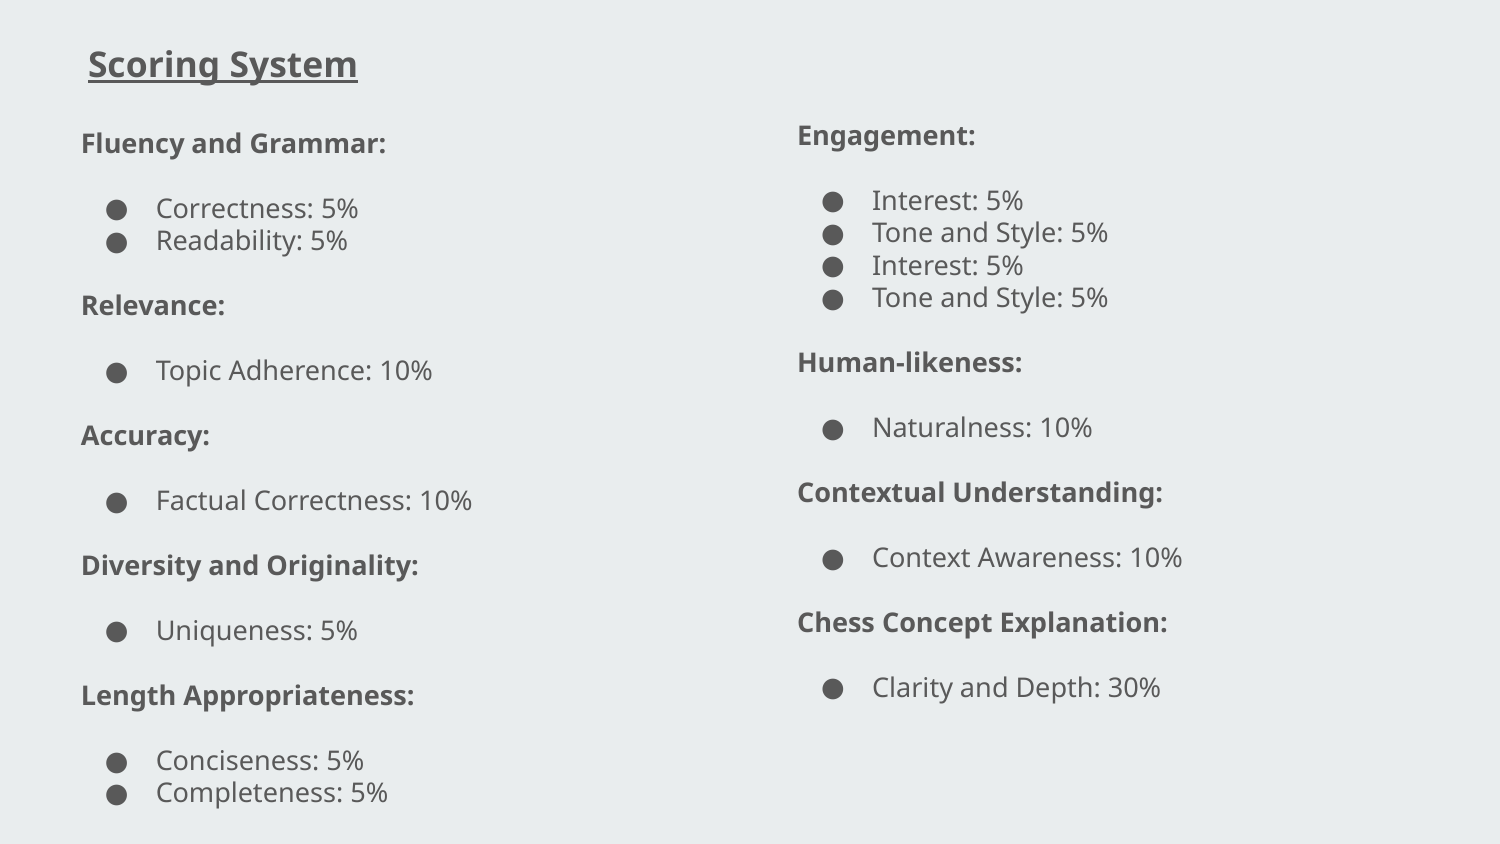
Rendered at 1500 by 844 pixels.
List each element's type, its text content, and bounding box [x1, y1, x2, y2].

text_box Engagement: Interest: 5% Tone and Style: 5% Interest: 5% Tone and Style: 5% Human-likeness: Naturalness: 10% Contextual Understanding: Context Awareness: 10% Chess Concept Explanation: Clarity and Depth: 30% [782, 38, 1461, 722]
text_box Fluency and Grammar: Correctness: 5% Readability: 5% Relevance: Topic Adherence: 10% Accuracy: Factual Correctness: 10% Diversity and Originality: Uniqueness: 5% Length Appropriateness: Conciseness: 5% Completeness: 5% [65, 78, 605, 810]
text_box Scoring System [73, 26, 473, 79]
